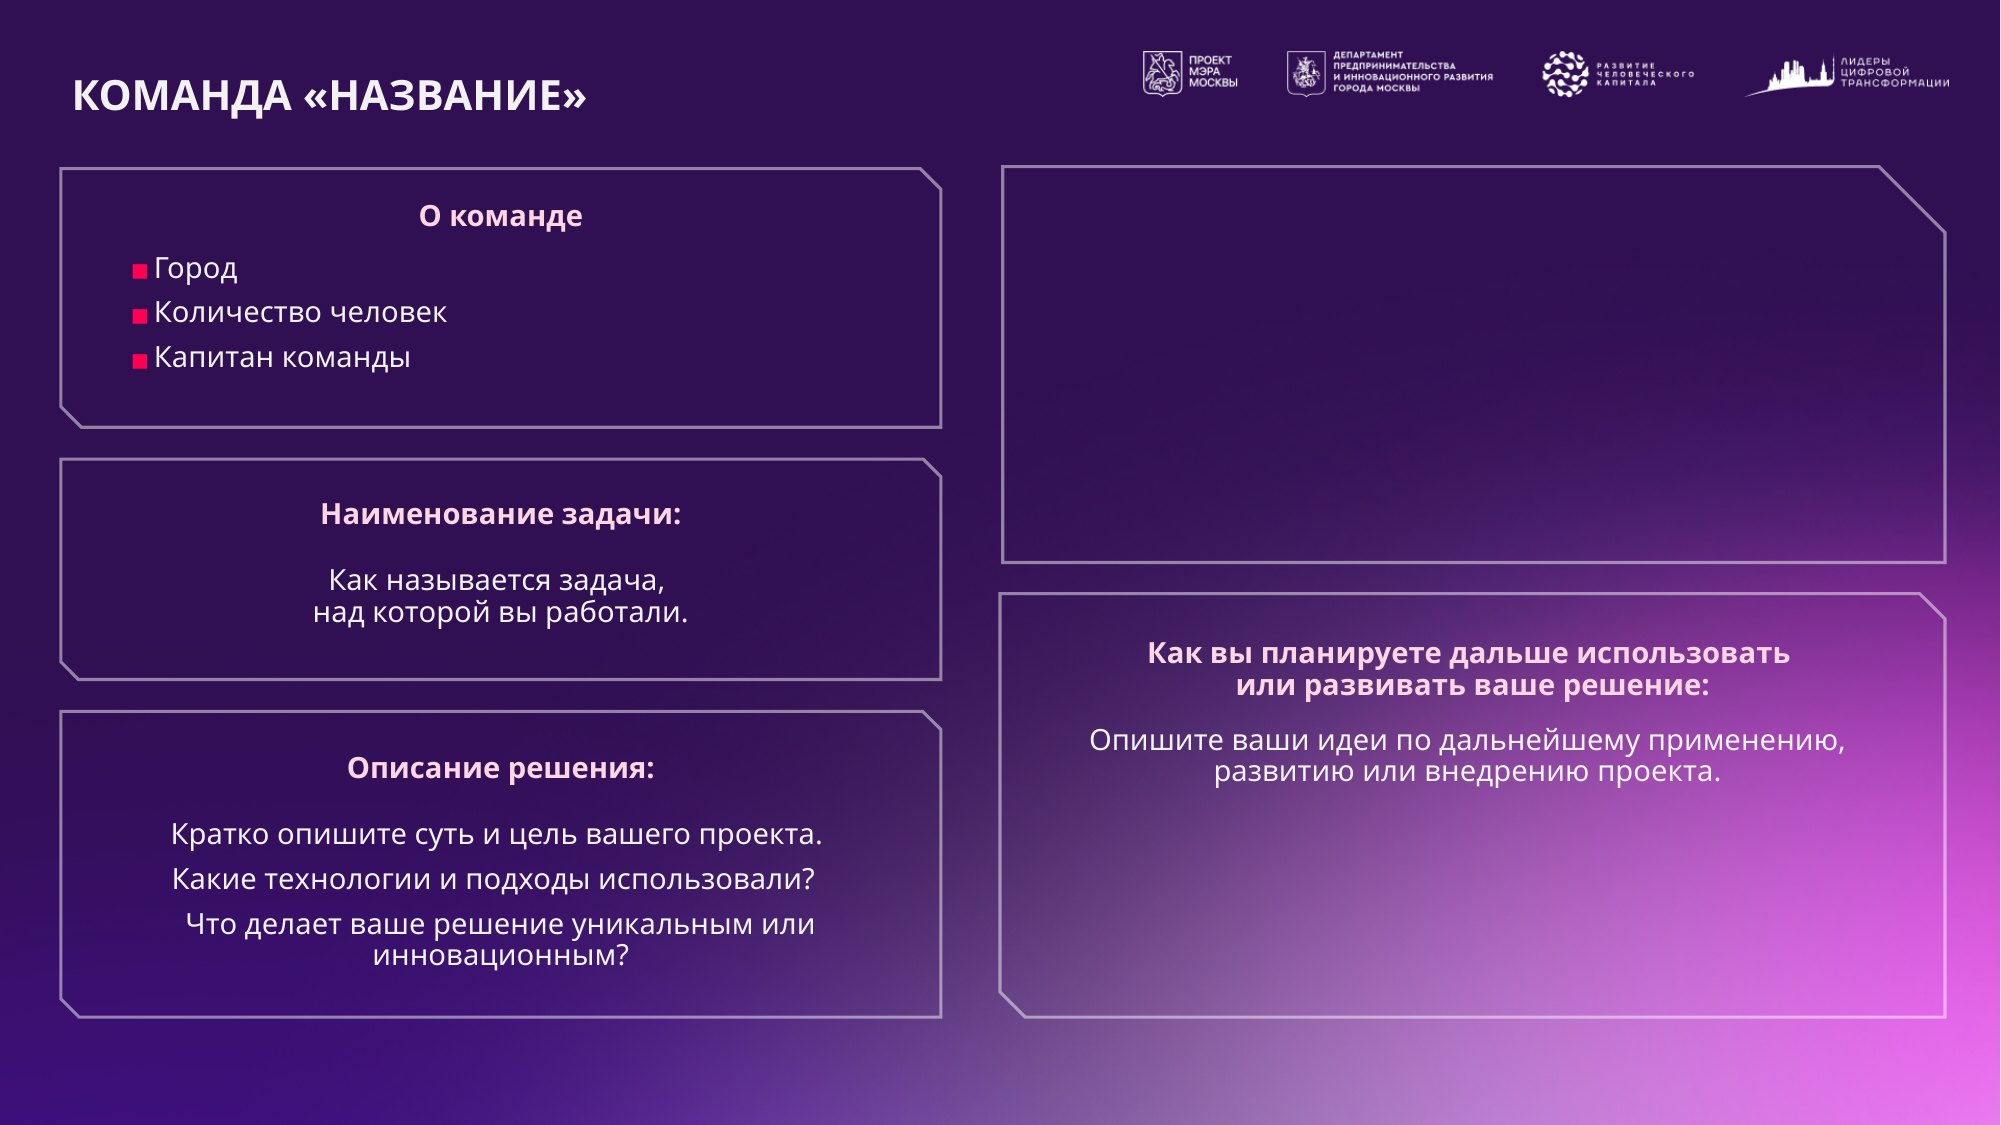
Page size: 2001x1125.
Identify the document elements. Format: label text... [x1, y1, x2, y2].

text_box Как вы планируете дальше использовать или развивать ваше решение: [1011, 630, 1935, 718]
text_box Наименование задачи: [255, 491, 747, 550]
text_box [60, 168, 941, 428]
text_box О команде [255, 193, 747, 252]
text_box [1002, 166, 1946, 563]
text_box Кратко опишите суть и цель вашего проекта. Какие технологии и подходы использовали? Что делает ваше решение уникальным или инновационным? [95, 811, 907, 989]
text_box Город Количество человек Капитан команды [115, 245, 829, 412]
text_box Как называется задача, над которой вы работали. [196, 558, 806, 643]
text_box [60, 711, 941, 1018]
text_box Описание решения: [255, 745, 747, 804]
picture [0, 0, 2001, 1125]
text_box Опишите ваши идеи по дальнейшему применению, развитию или внедрению проекта. [1062, 718, 1874, 895]
text_box [60, 459, 941, 680]
text_box [999, 593, 1946, 1018]
